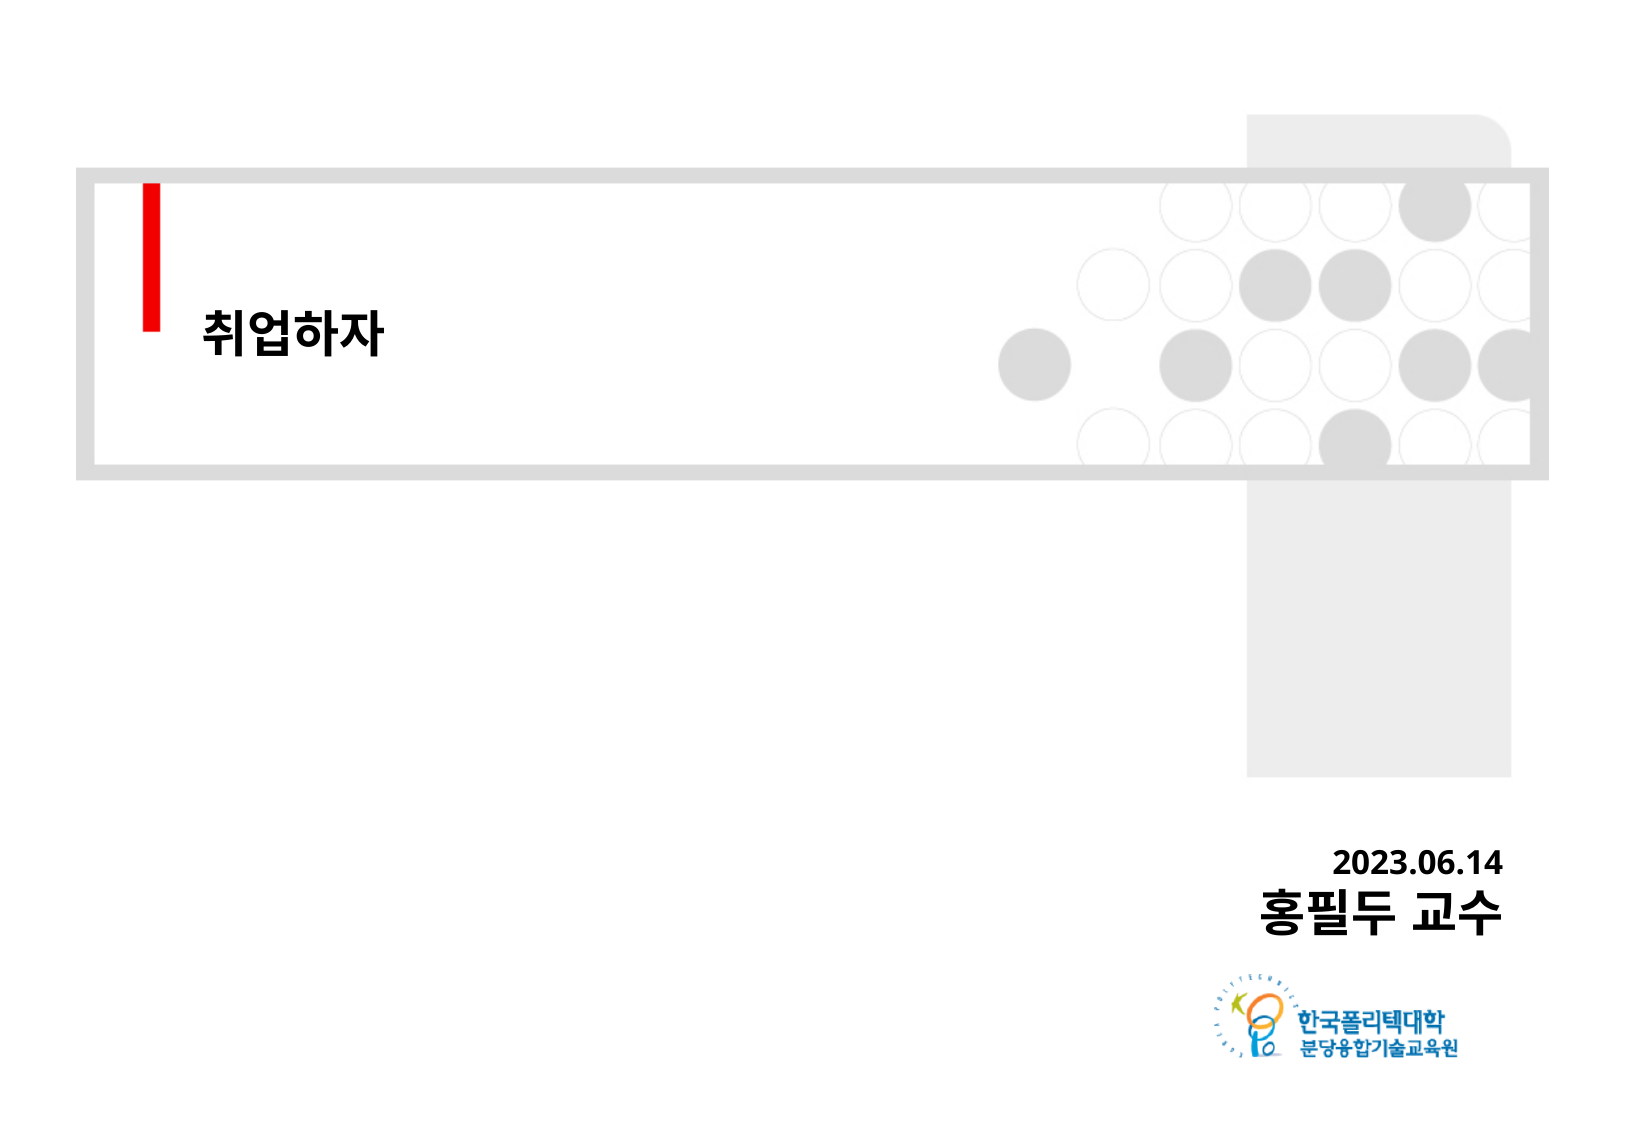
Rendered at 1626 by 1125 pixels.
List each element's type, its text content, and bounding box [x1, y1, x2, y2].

title 취업하자 [186, 219, 1507, 433]
text_box 2023.06.14 홍필두 교수 [949, 834, 1518, 949]
picture [76, 7, 1549, 1074]
